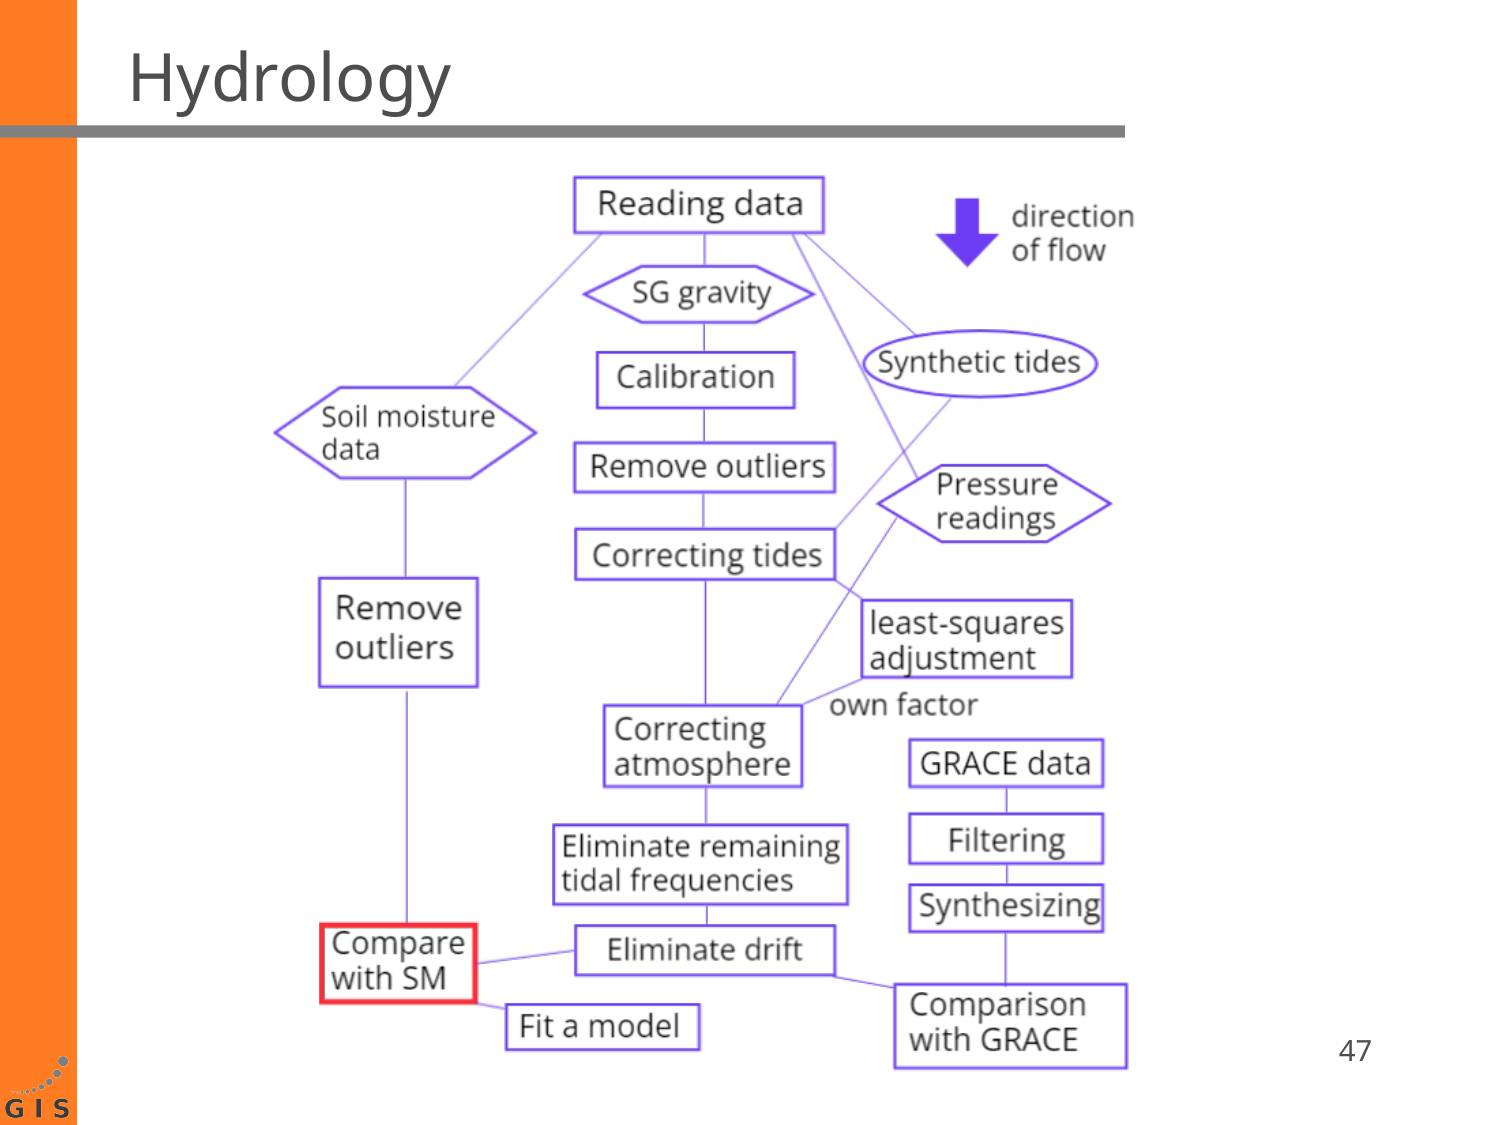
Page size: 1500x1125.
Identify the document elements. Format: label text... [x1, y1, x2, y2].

picture [273, 147, 1227, 1101]
title Hydrology [112, 37, 1388, 113]
picture [5, 1056, 69, 1118]
slide_number 47 [1232, 1024, 1388, 1101]
